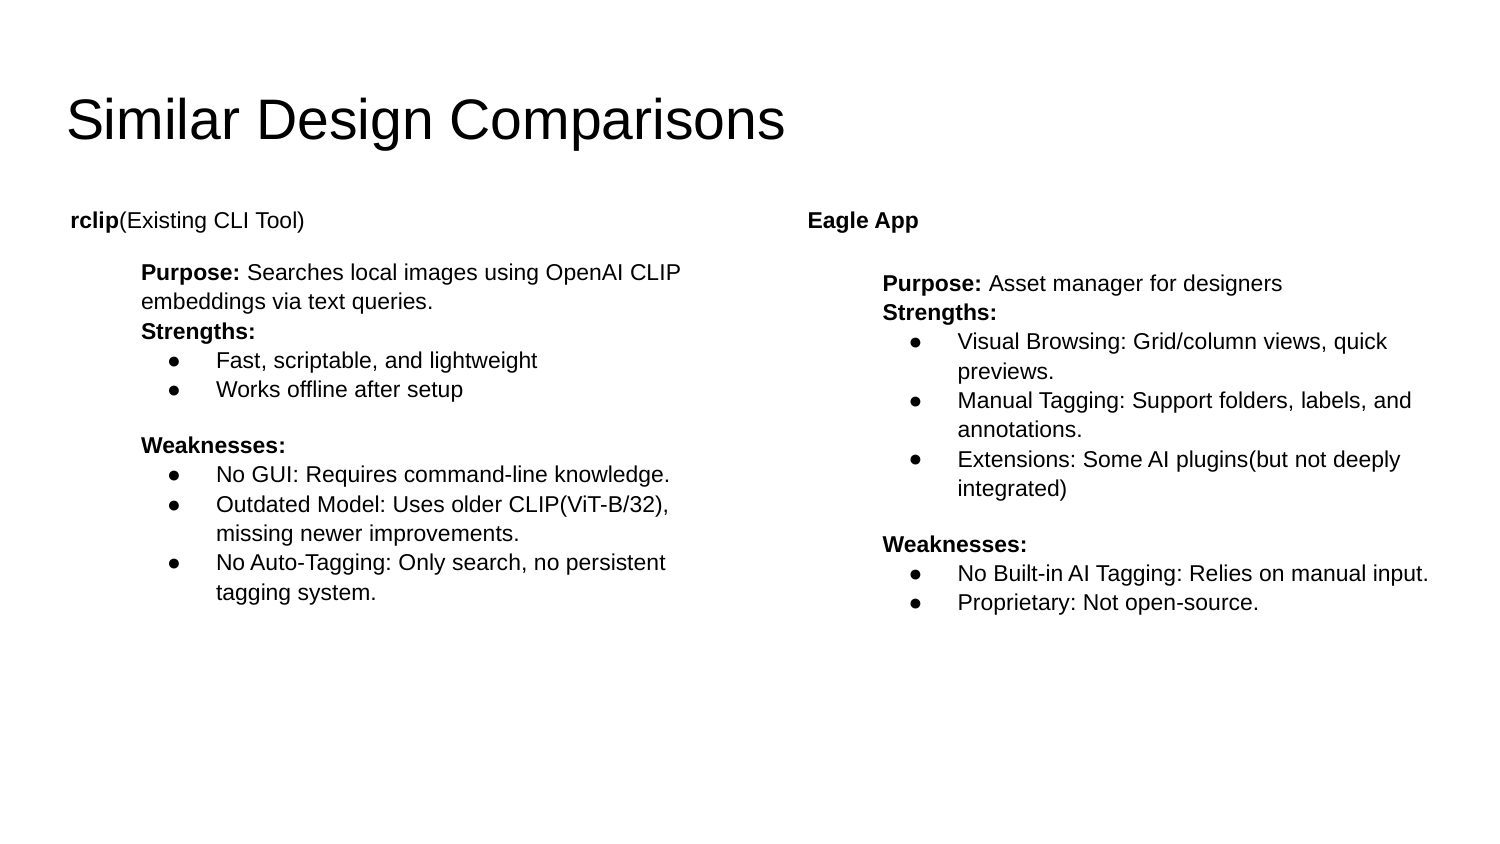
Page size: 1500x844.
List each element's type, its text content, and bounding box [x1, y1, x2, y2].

list Eagle App Purpose: Asset manager for designers Strengths: Visual Browsing: Grid/column views, quick previews. Manual Tagging: Support folders, labels, and annotations. Extensions: Some AI plugins(but not deeply integrated) Weaknesses: No Built-in AI Tagging: Relies on manual input. Proprietary: Not open-source. [792, 189, 1449, 750]
title Similar Design Comparisons [51, 72, 1449, 167]
list rclip(Existing CLI Tool) Purpose: Searches local images using OpenAI CLIP embeddings via text queries. Strengths: Fast, scriptable, and lightweight Works offline after setup Weaknesses: No GUI: Requires command-line knowledge. Outdated Model: Uses older CLIP(ViT-B/32), missing newer improvements. No Auto-Tagging: Only search, no persistent tagging system. [51, 189, 708, 750]
